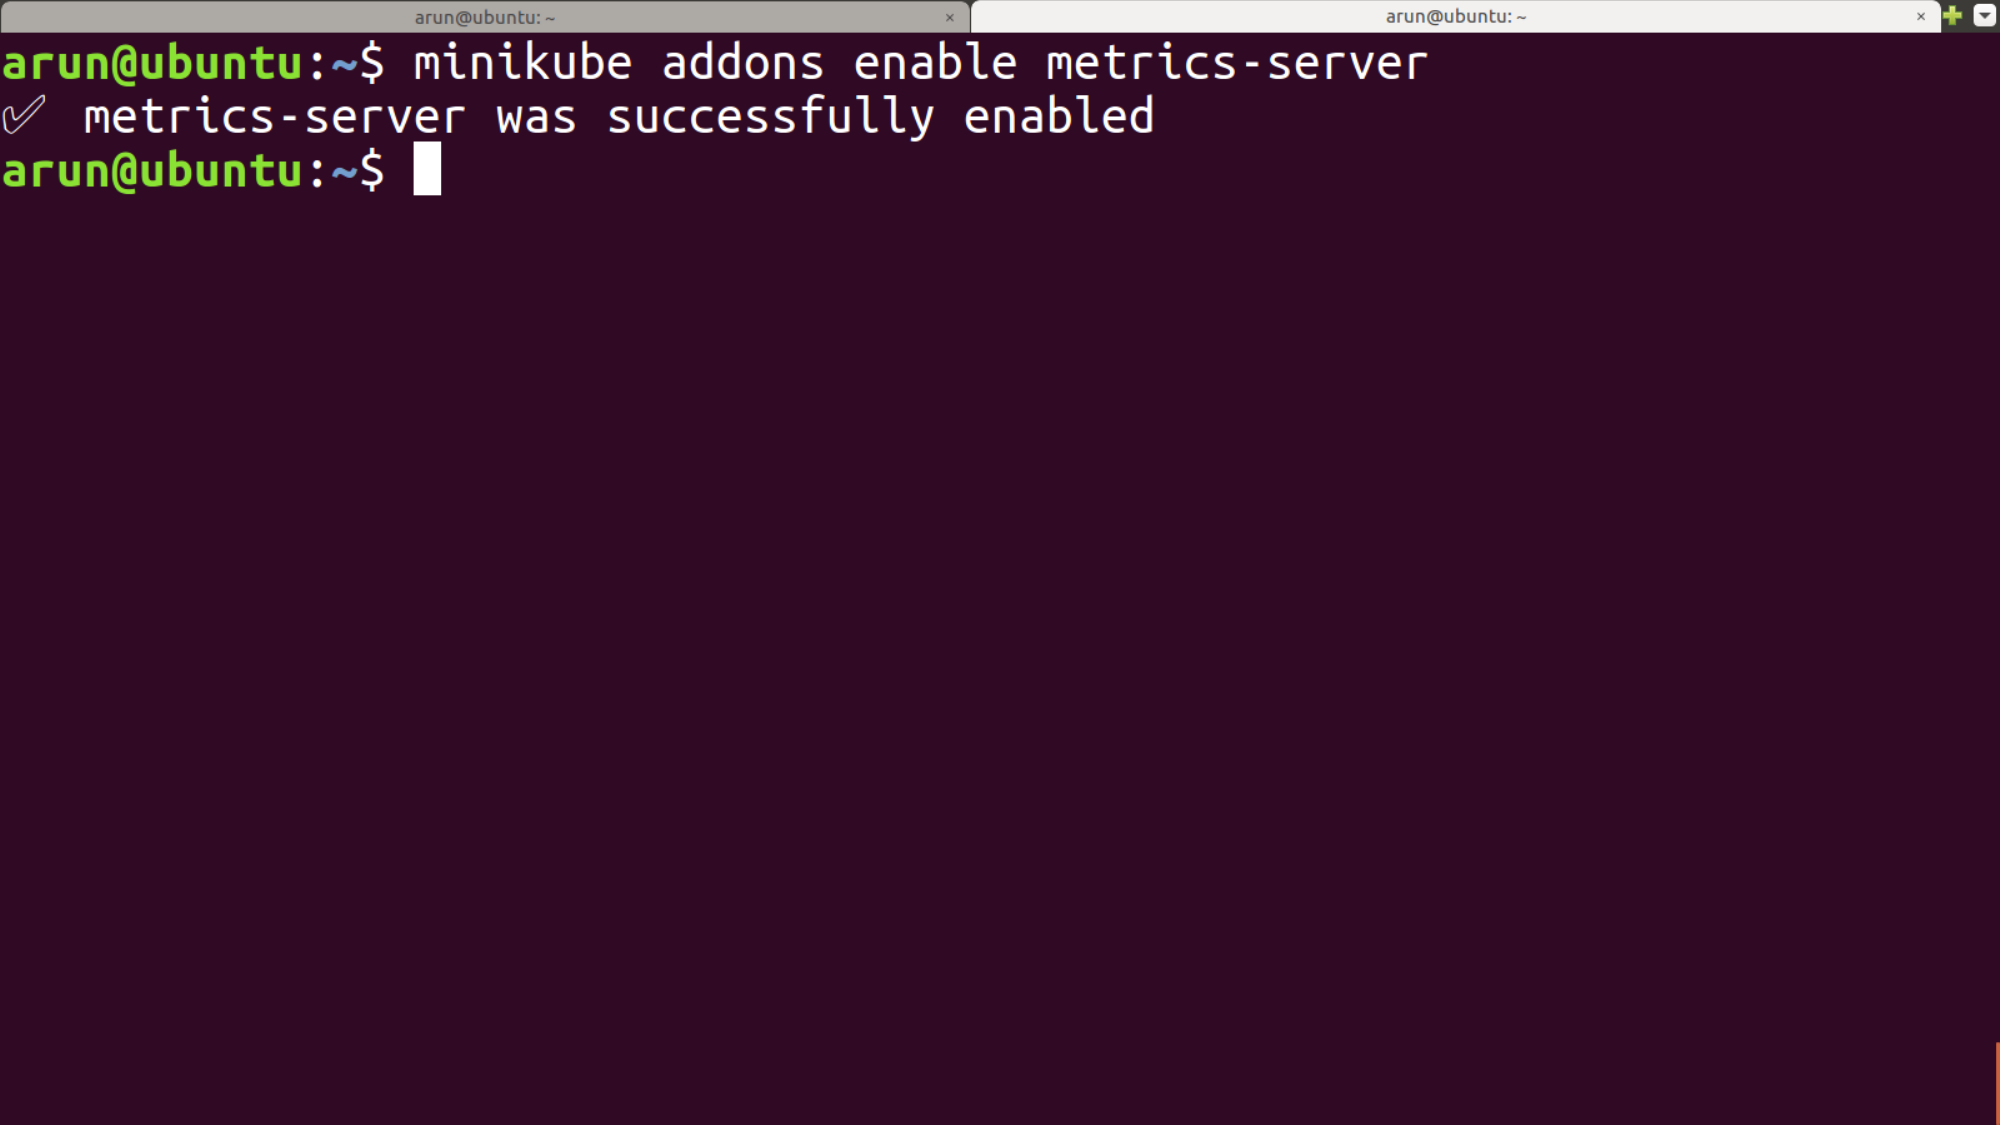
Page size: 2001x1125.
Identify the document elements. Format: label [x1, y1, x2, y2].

list [0, 0, 2000, 1125]
